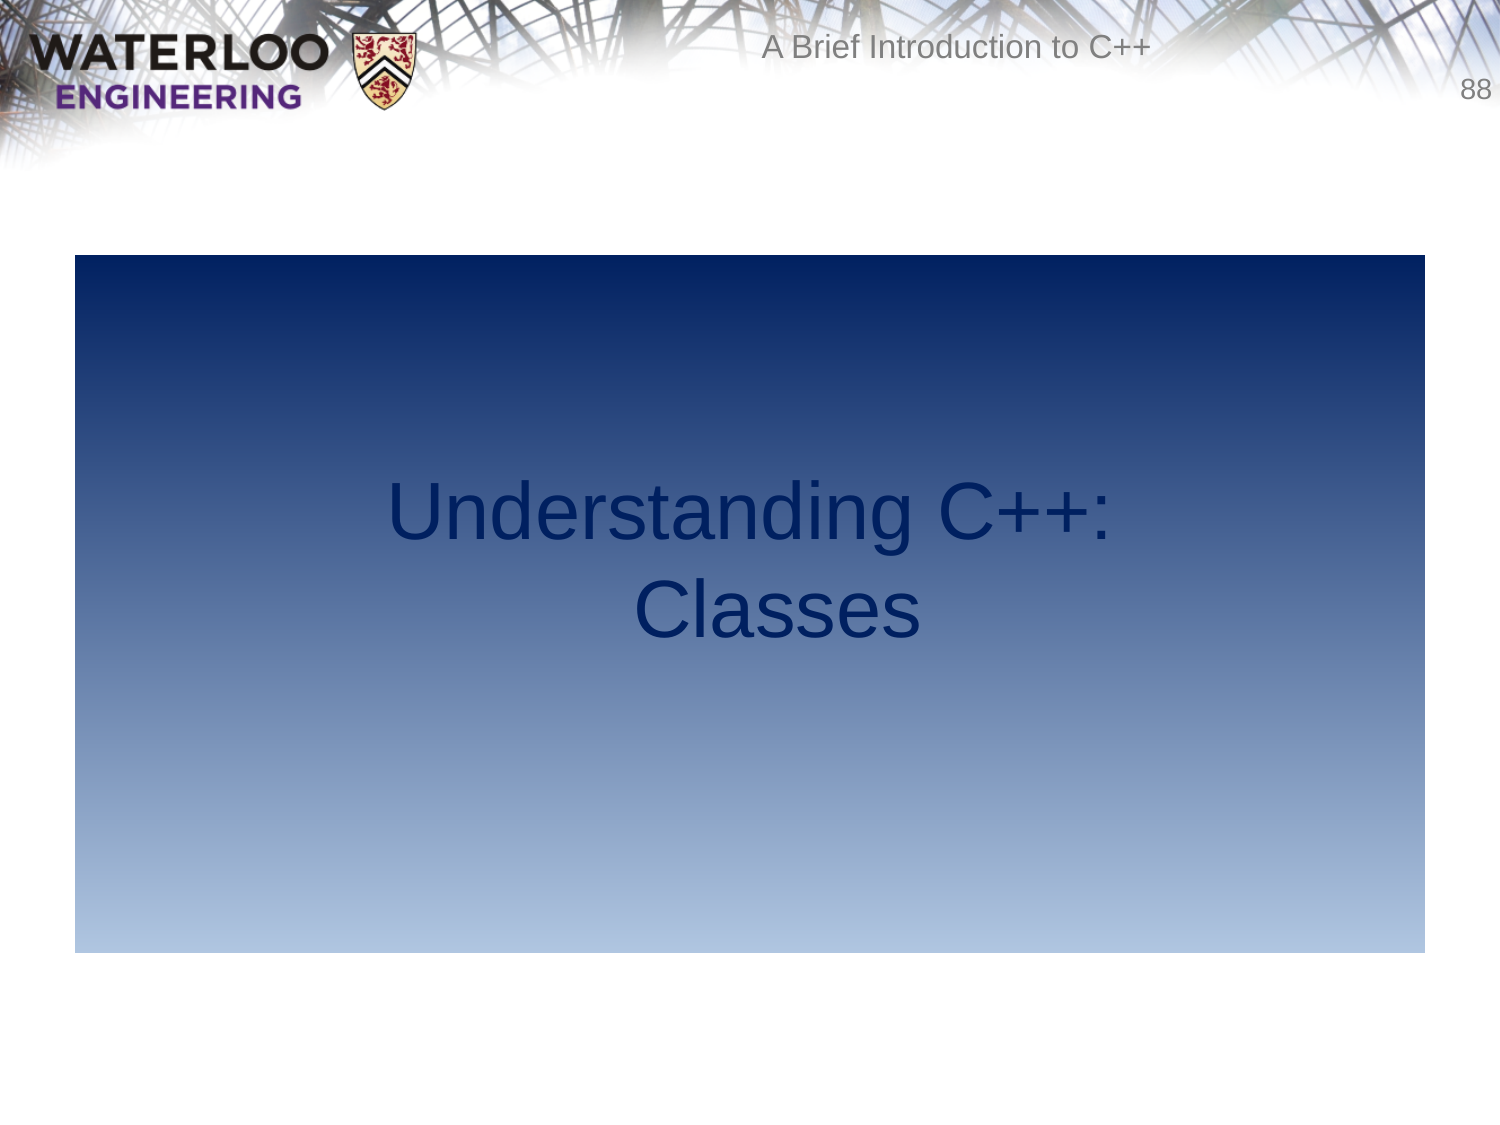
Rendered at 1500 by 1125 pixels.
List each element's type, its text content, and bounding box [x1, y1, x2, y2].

list Understanding C++: Classes [74, 255, 1426, 953]
picture [0, 0, 1500, 1125]
